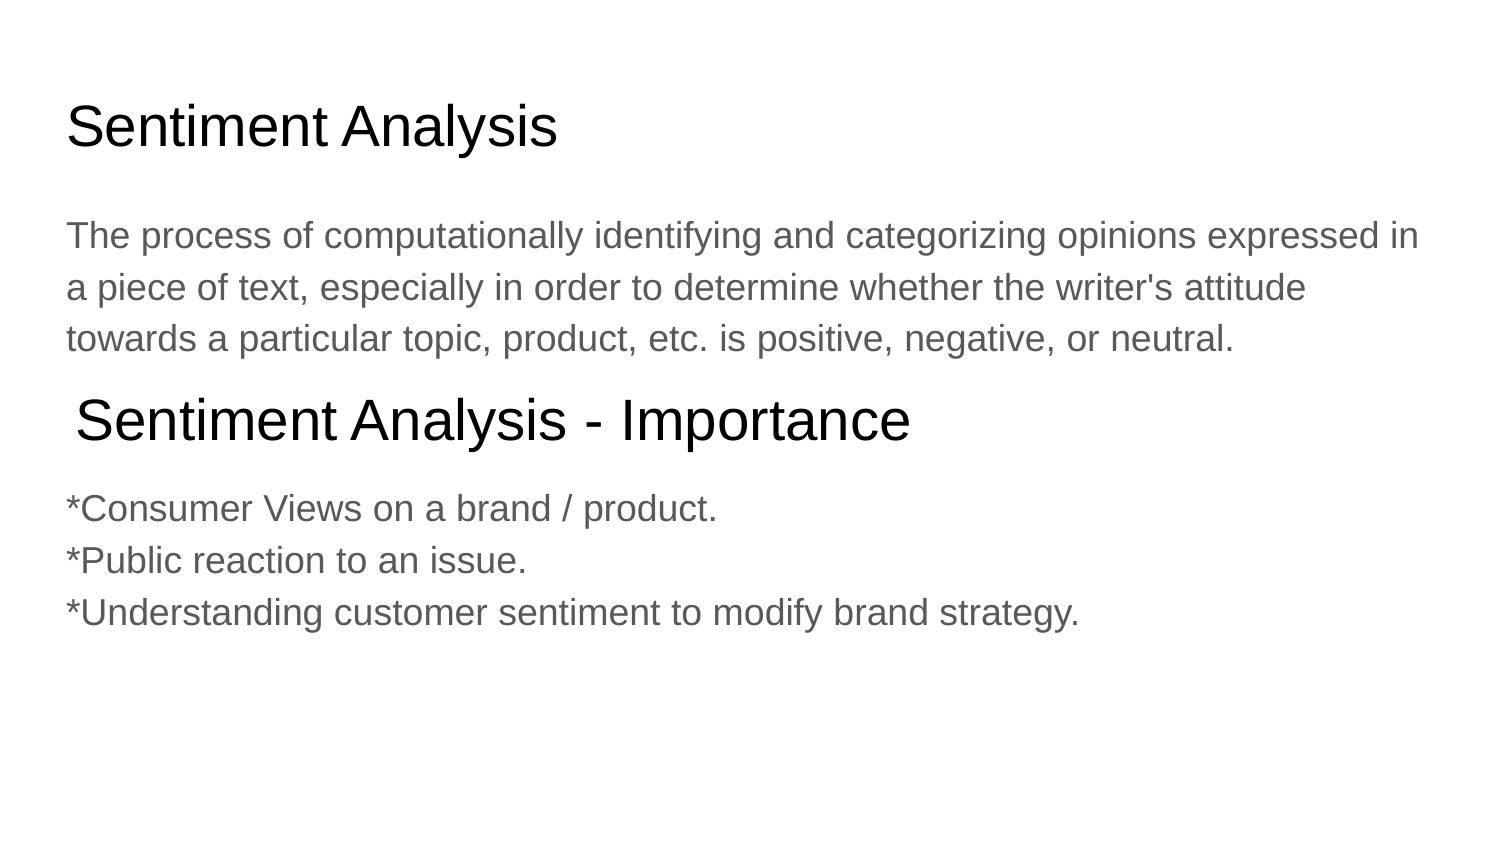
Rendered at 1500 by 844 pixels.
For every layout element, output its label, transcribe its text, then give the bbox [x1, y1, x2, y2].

text_box Sentiment Analysis - Importance [60, 366, 1459, 461]
list The process of computationally identifying and categorizing opinions expressed in a piece of text, especially in order to determine whether the writer's attitude towards a particular topic, product, etc. is positive, negative, or neutral. *Consumer Views on a brand / product. *Public reaction to an issue. *Understanding customer sentiment to modify brand strategy. [51, 189, 1449, 750]
title Sentiment Analysis [51, 72, 1449, 167]
